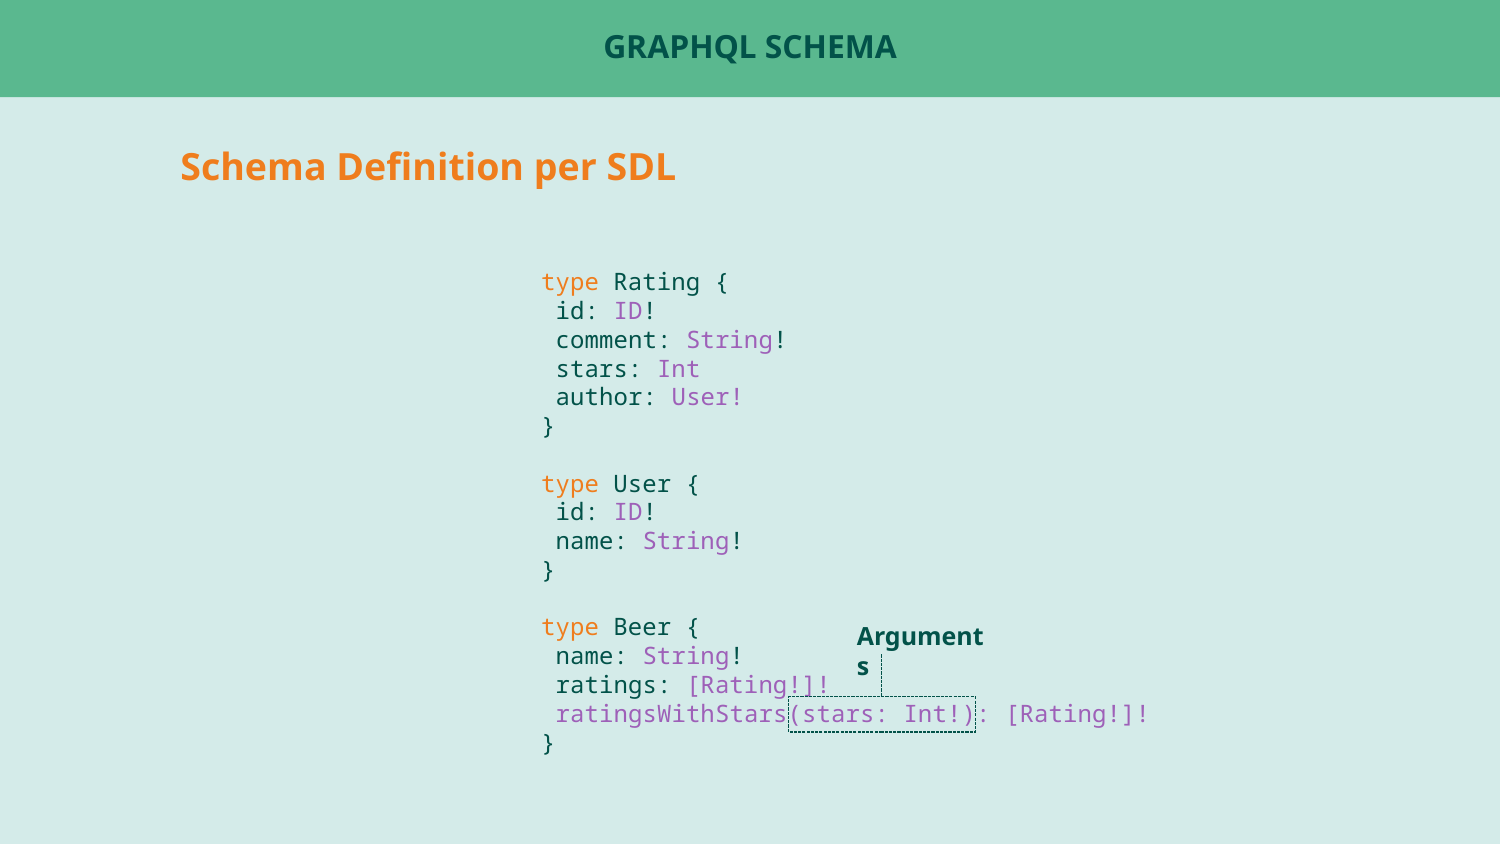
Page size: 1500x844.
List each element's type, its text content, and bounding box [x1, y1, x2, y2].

text_box type Rating { id: ID! comment: String! stars: Int author: User! } type User { id: ID! name: String! } type Beer { name: String! ratings: [Rating!]! ratingsWithStars(stars: Int!): [Rating!]! } [526, 259, 1287, 821]
title GraphQL Schema [0, 0, 1500, 98]
text_box Schema Definition per SDL [165, 126, 1335, 195]
text_box [788, 696, 976, 733]
text_box Arguments [842, 612, 1002, 688]
